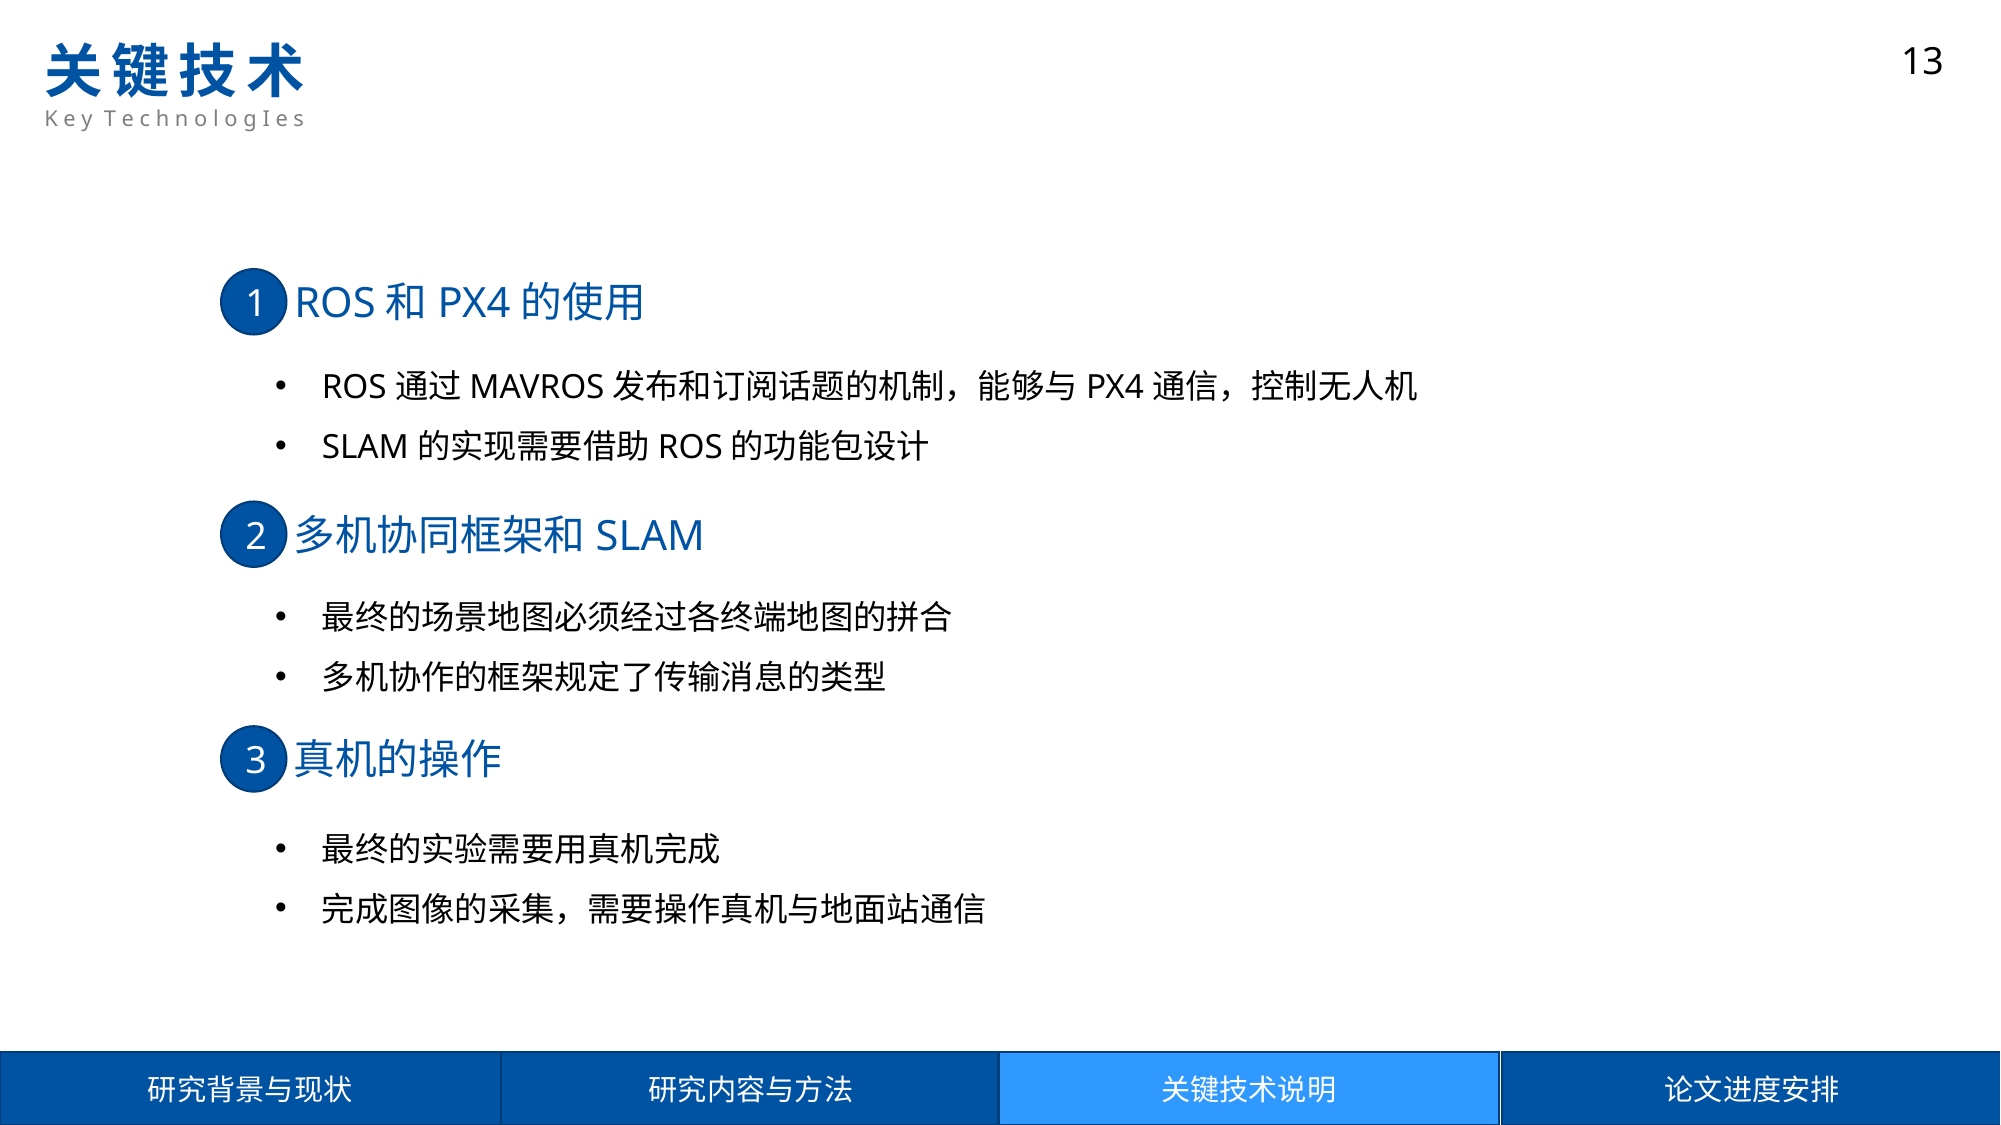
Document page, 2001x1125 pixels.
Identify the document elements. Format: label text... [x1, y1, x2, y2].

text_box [0, 1051, 2000, 1125]
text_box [201, 501, 764, 567]
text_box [201, 268, 764, 335]
text_box 最终的场景地图必须经过各终端地图的拼合 多机协作的框架规定了传输消息的类型 [260, 569, 1797, 704]
text_box ROS通过MAVROS发布和订阅话题的机制，能够与PX4通信，控制无人机 SLAM的实现需要借助ROS的功能包设计 [260, 337, 1797, 473]
text_box 最终的实验需要用真机完成 完成图像的采集，需要操作真机与地面站通信 [260, 800, 1797, 935]
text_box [201, 725, 764, 792]
text_box 13 [1886, 29, 1968, 90]
title 关键技术 K e y T e c h n o l o g I e s [42, 0, 362, 177]
